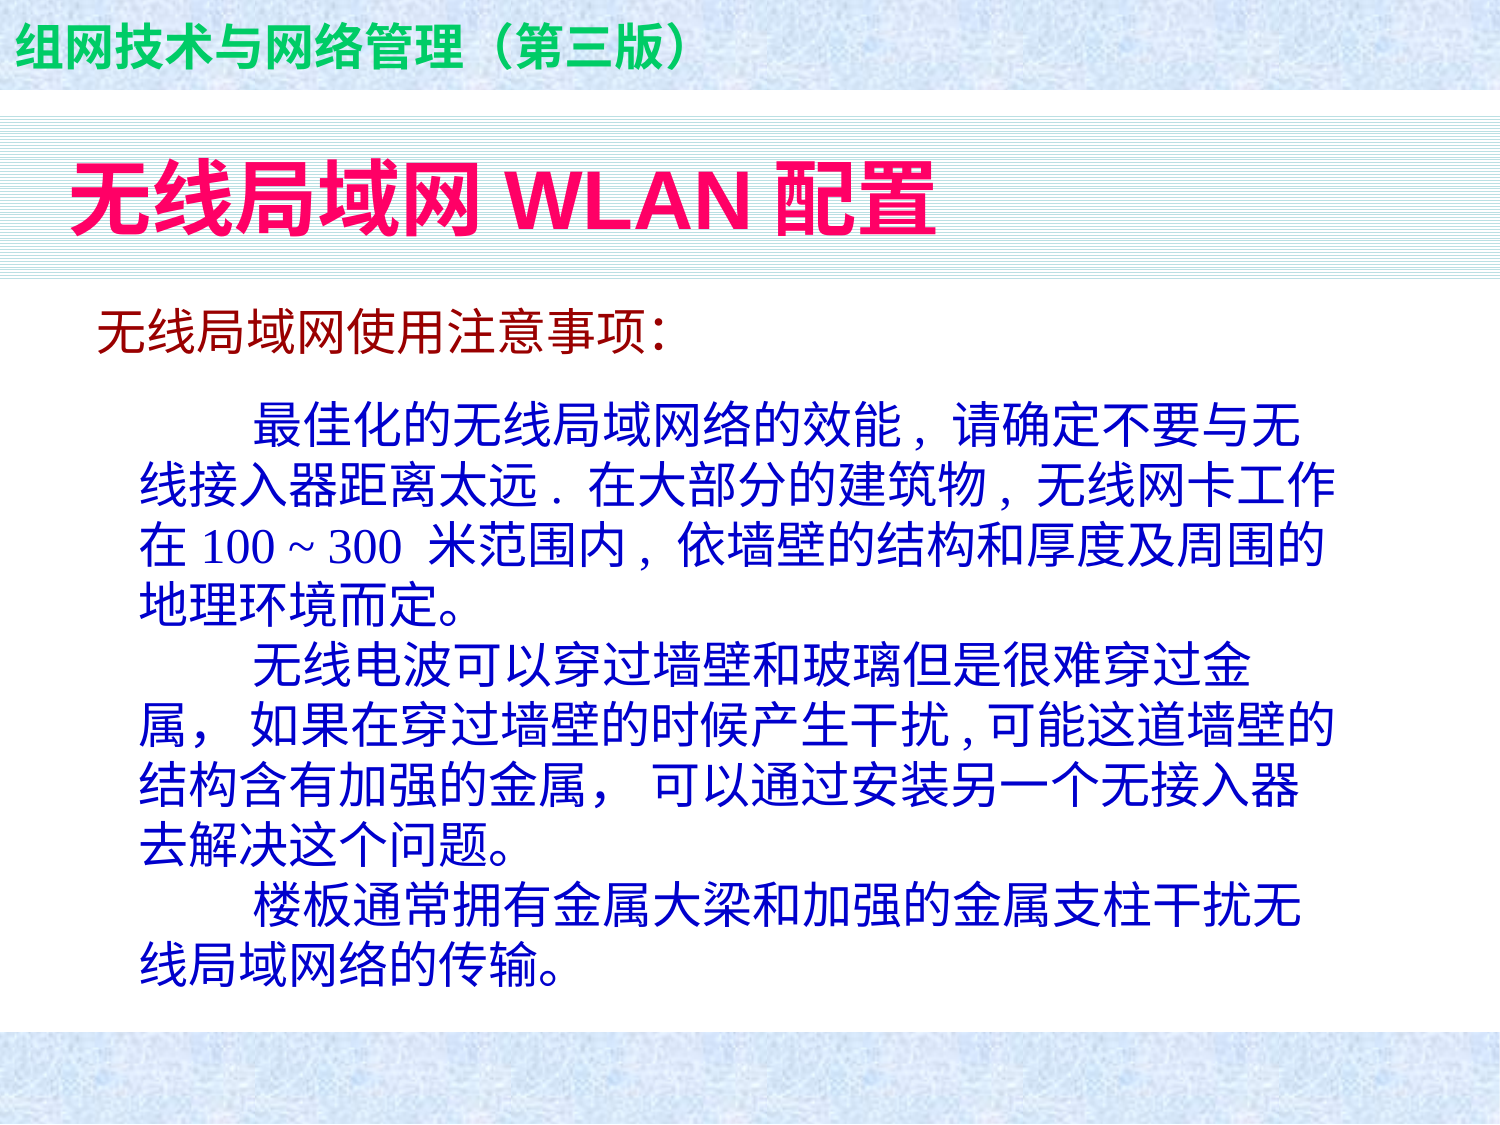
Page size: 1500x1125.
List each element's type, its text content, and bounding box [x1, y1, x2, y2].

picture [0, 0, 1500, 90]
text_box 无线局域网使用注意事项： [82, 292, 838, 368]
title 无线局域网WLAN配置 [52, 124, 1404, 268]
text_box 最佳化的无线局域网络的效能, 请确定不要与无线接入器距离太远. 在大部分的建筑物, 无线网卡工作在100 ~ 300 米范围内, 依墙壁的结构和厚度及周围的地理环境而定。 无线电波可以穿过墙壁和玻璃但是很难穿过金属， 如果在穿过墙壁的时候产生干扰,可能这道墙壁的结构含有加强的金属， 可以通过安装另一个无接入器去解决这个问题。 楼板通常拥有金属大梁和加强的金属支柱干扰无线局域网络的传输。 [123, 386, 1353, 1002]
picture [0, 1032, 1500, 1124]
